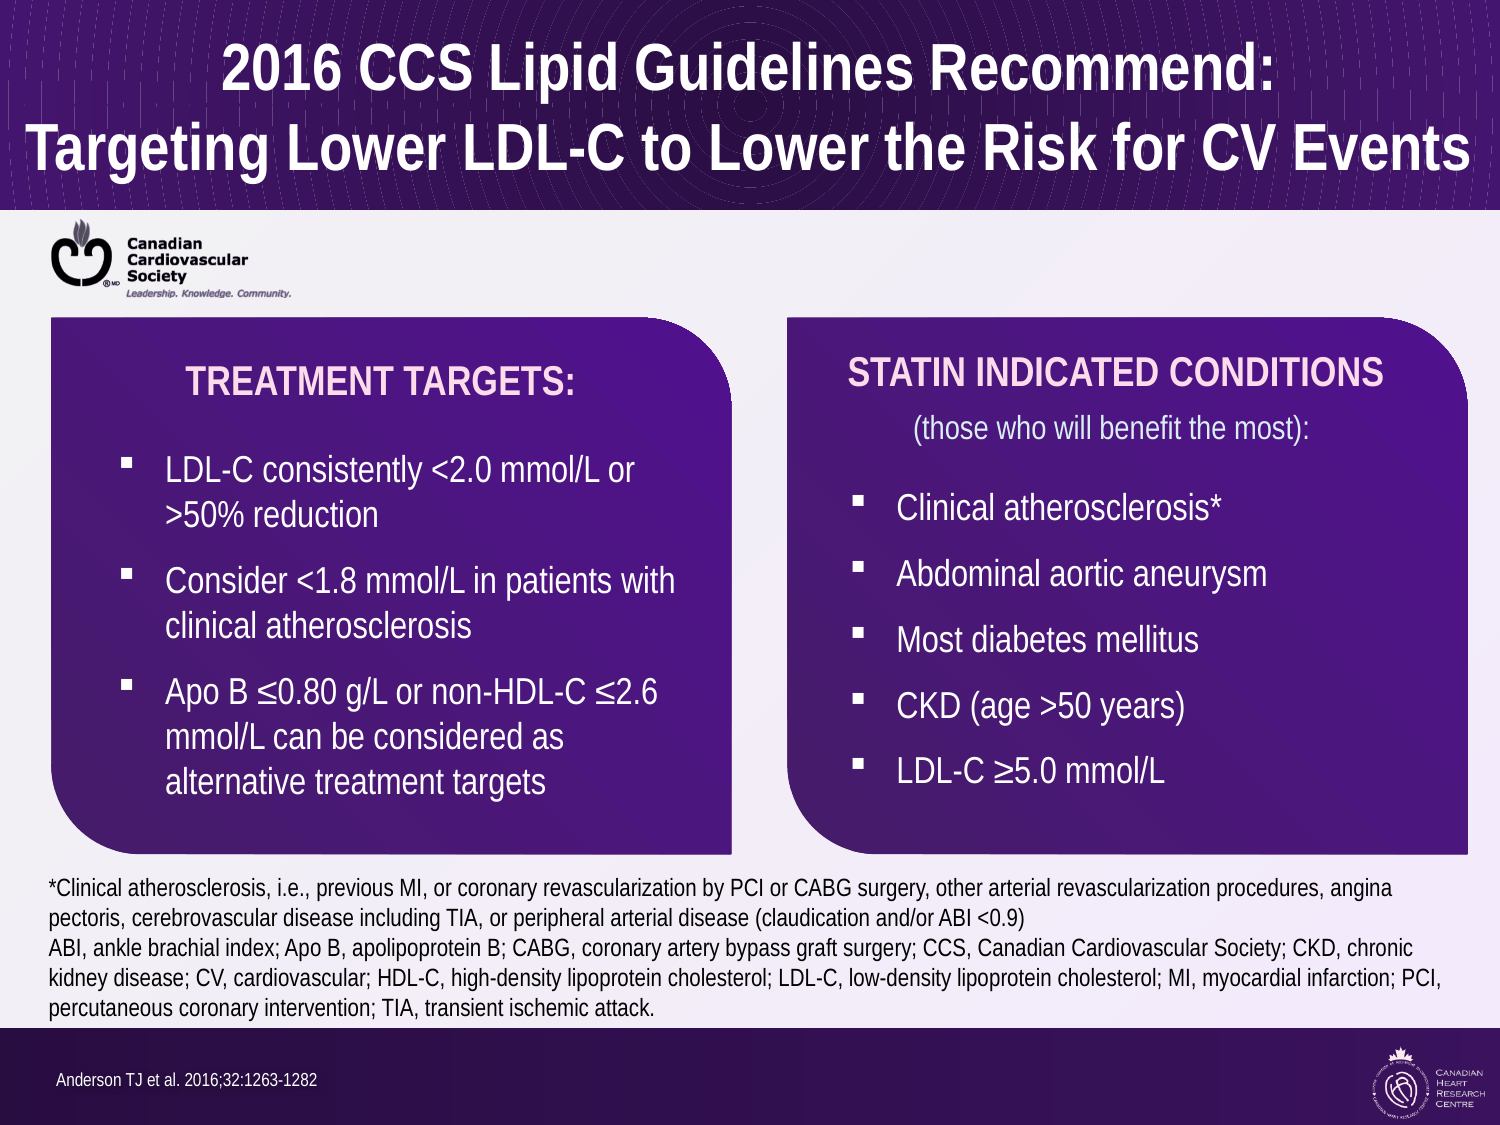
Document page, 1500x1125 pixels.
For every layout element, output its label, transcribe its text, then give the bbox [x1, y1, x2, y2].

text_box [51, 365, 732, 855]
text_box (those who will benefit the most): [774, 395, 1457, 457]
text_box [0, 0, 1500, 212]
text_box [51, 317, 703, 342]
text_box LDL-C consistently <2.0 mmol/L or >50% reduction Consider <1.8 mmol/L in patients with clinical atherosclerosis Apo B ≤0.80 g/L or non-HDL-C ≤2.6 mmol/L can be considered as alternative treatment targets [83, 417, 729, 830]
text_box [787, 317, 1430, 335]
text_box [0, 1027, 1500, 1125]
picture [1369, 1045, 1487, 1121]
text_box 2016 CCS Lipid Guidelines Recommend: Targeting Lower LDL-C to Lower the Risk for CV Events [8, 16, 1491, 191]
text_box STATIN INDICATED CONDITIONS [779, 334, 1462, 404]
text_box TREATMENT TARGETS: [41, 342, 721, 415]
text_box *Clinical atherosclerosis, i.e., previous MI, or coronary revascularization by PCI or CABG surgery, other arterial revascularization procedures, angina pectoris, cerebrovascular disease including TIA, or peripheral arterial disease (claudication and/or ABI <0.9) ABI, ankle brachial index; Apo B, apolipoprotein B; CABG, coronary artery bypass graft surgery; CCS, Canadian Cardiovascular Society; CKD, chronic kidney disease; CV, cardiovascular; HDL-C, high-density lipoprotein cholesterol; LDL-C, low-density lipoprotein cholesterol; MI, myocardial infarction; PCI, percutaneous coronary intervention; TIA, transient ischemic attack. [33, 869, 1487, 1029]
picture [51, 219, 298, 298]
text_box Anderson TJ et al. 2016;32:1263-1282 [41, 1060, 1257, 1098]
text_box Clinical atherosclerosis* Abdominal aortic aneurysm Most diabetes mellitus CKD (age >50 years) LDL-C ≥5.0 mmol/L [817, 458, 1465, 817]
text_box [787, 376, 1468, 855]
